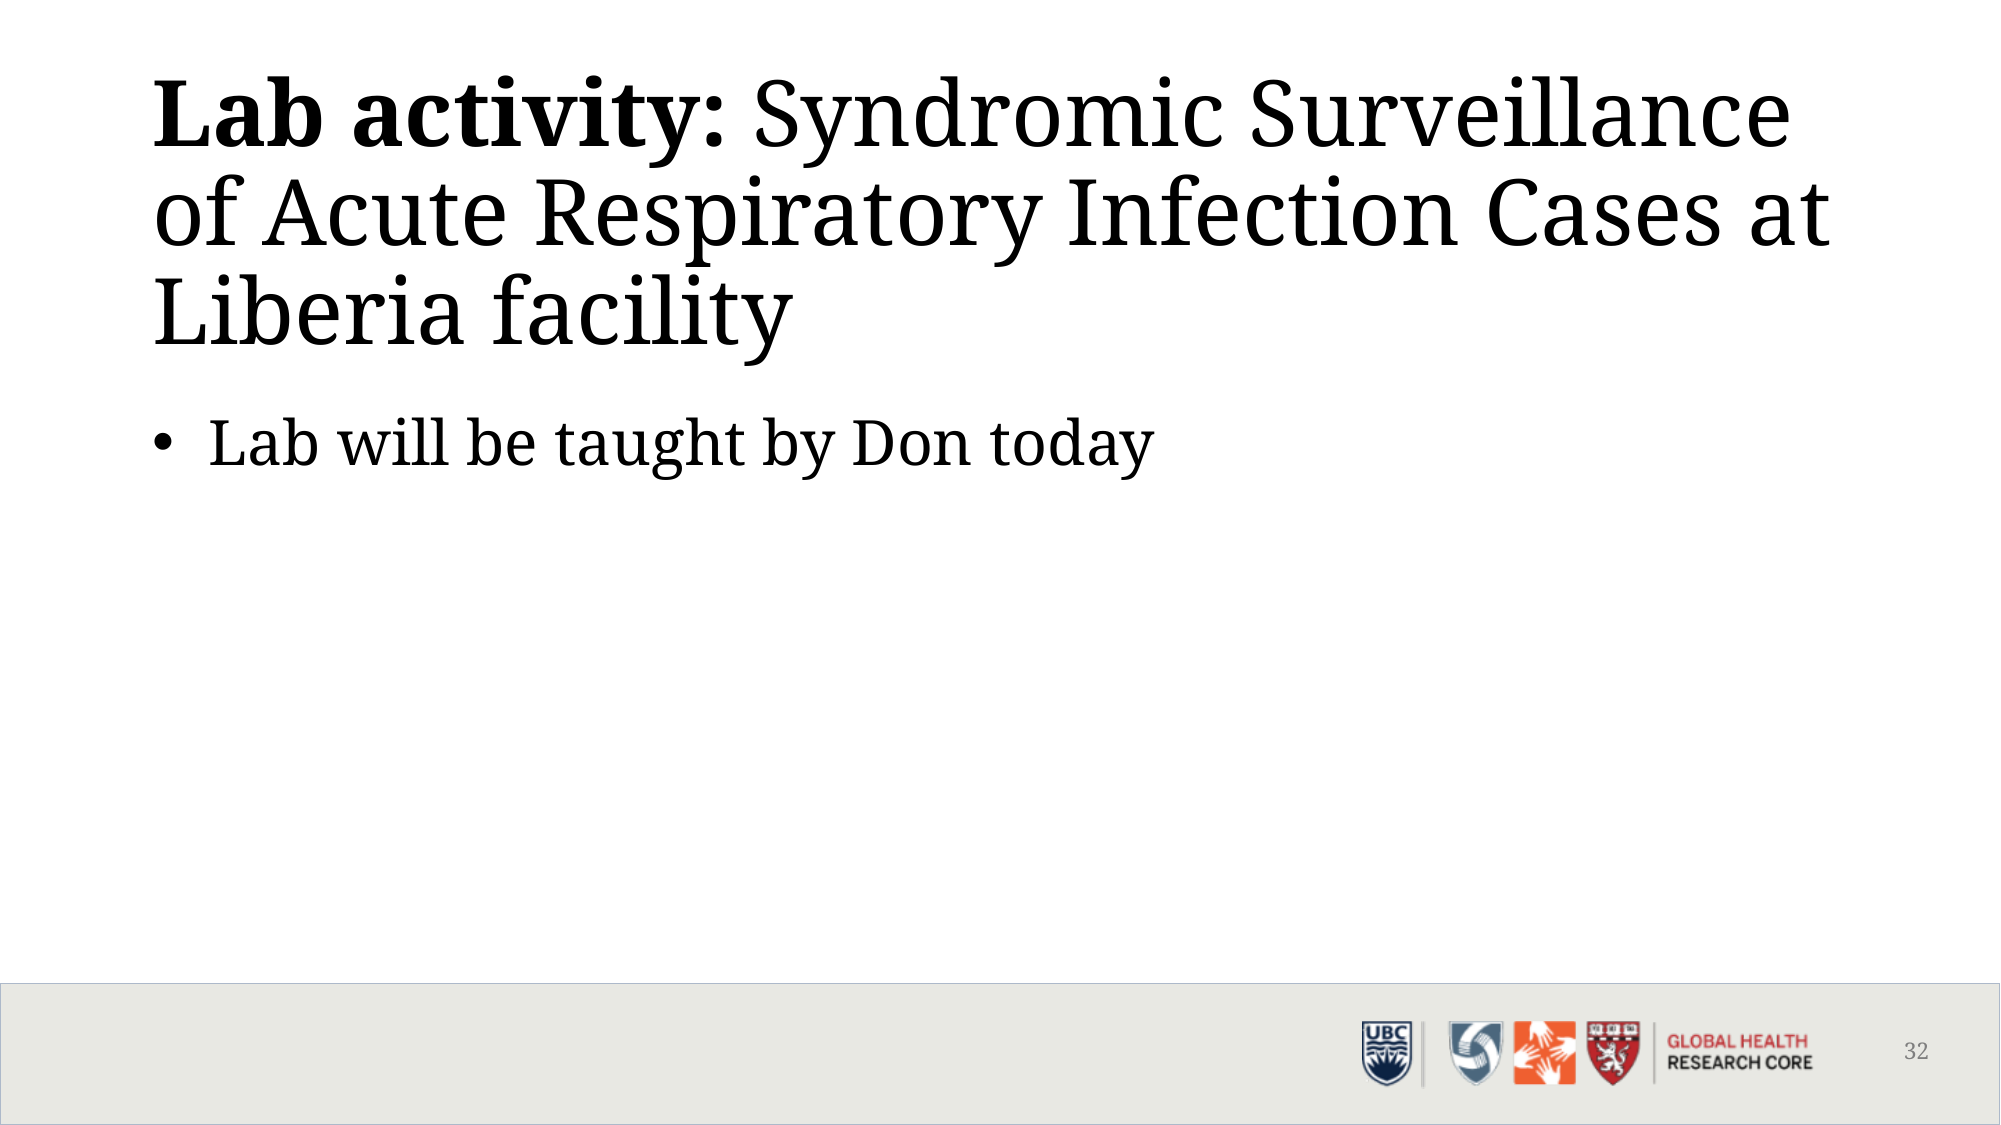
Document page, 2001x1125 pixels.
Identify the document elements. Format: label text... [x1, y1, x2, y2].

text_box Lab activity: Syndromic Surveillance of Acute Respiratory Infection Cases at Liberia facility [137, 59, 1863, 194]
picture [1362, 1021, 1859, 1114]
text_box Lab will be taught by Don today [137, 395, 1804, 486]
